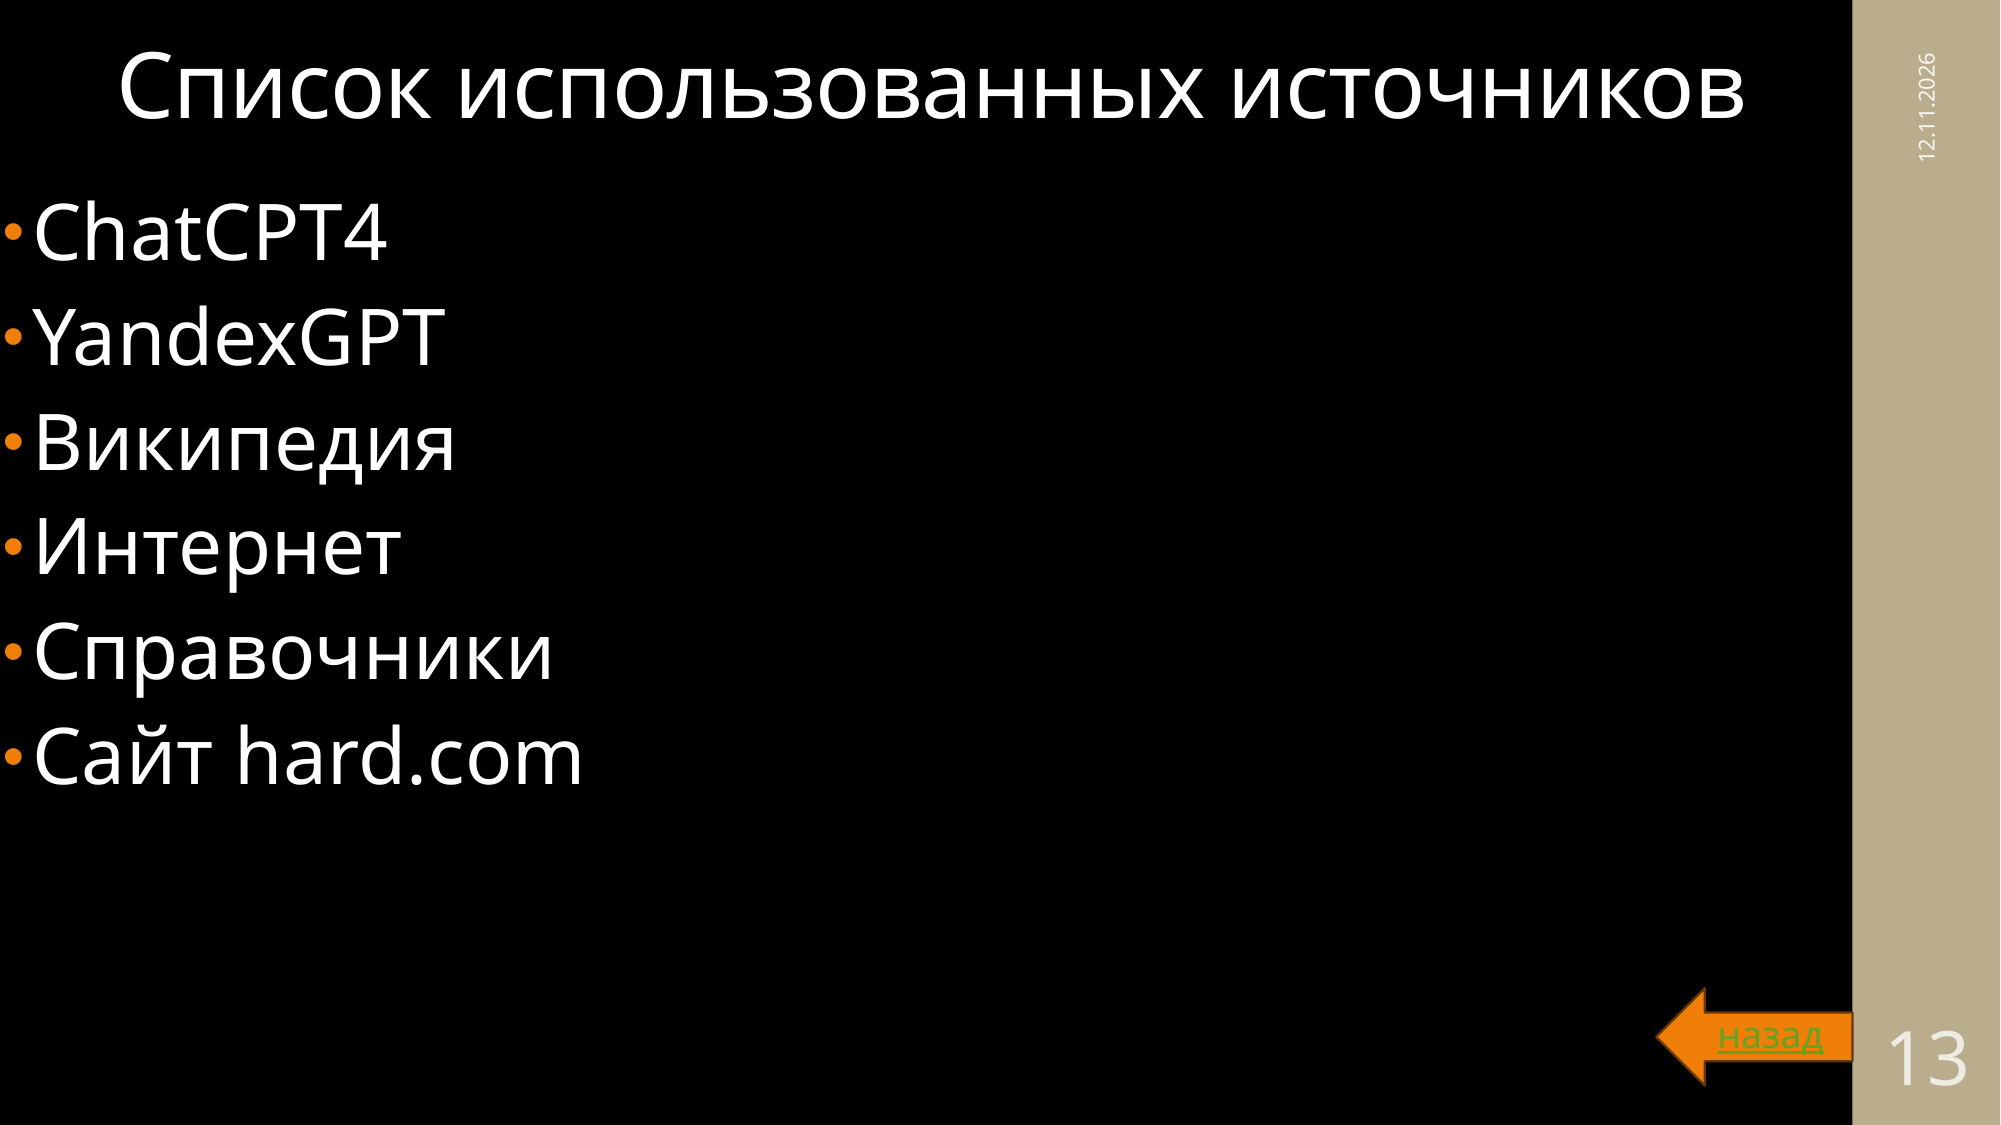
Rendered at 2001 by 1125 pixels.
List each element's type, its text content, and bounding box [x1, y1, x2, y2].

list ChatCPT4 YandexGPT Википедия Интернет Справочники Сайт hard.com [0, 181, 1398, 817]
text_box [1655, 987, 1853, 1086]
title Список использованных источников [101, 0, 1899, 147]
slide_number 13 [1852, 1012, 2000, 1110]
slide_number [1897, 37, 1958, 351]
